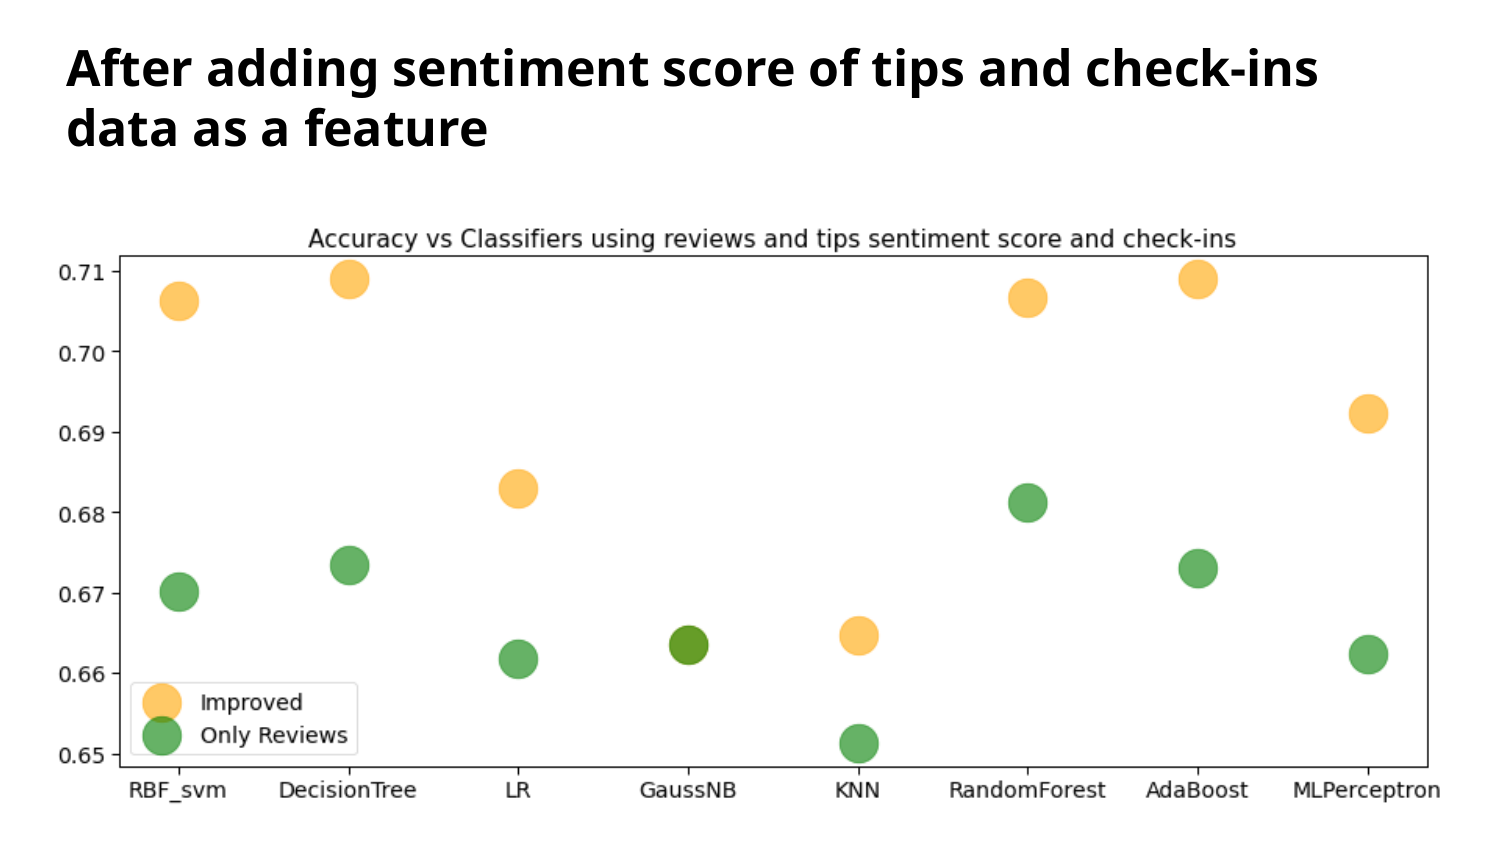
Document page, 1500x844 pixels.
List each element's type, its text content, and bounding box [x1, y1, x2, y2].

title After adding sentiment score of tips and check-ins data as a feature [51, 21, 1449, 189]
picture [45, 217, 1455, 813]
